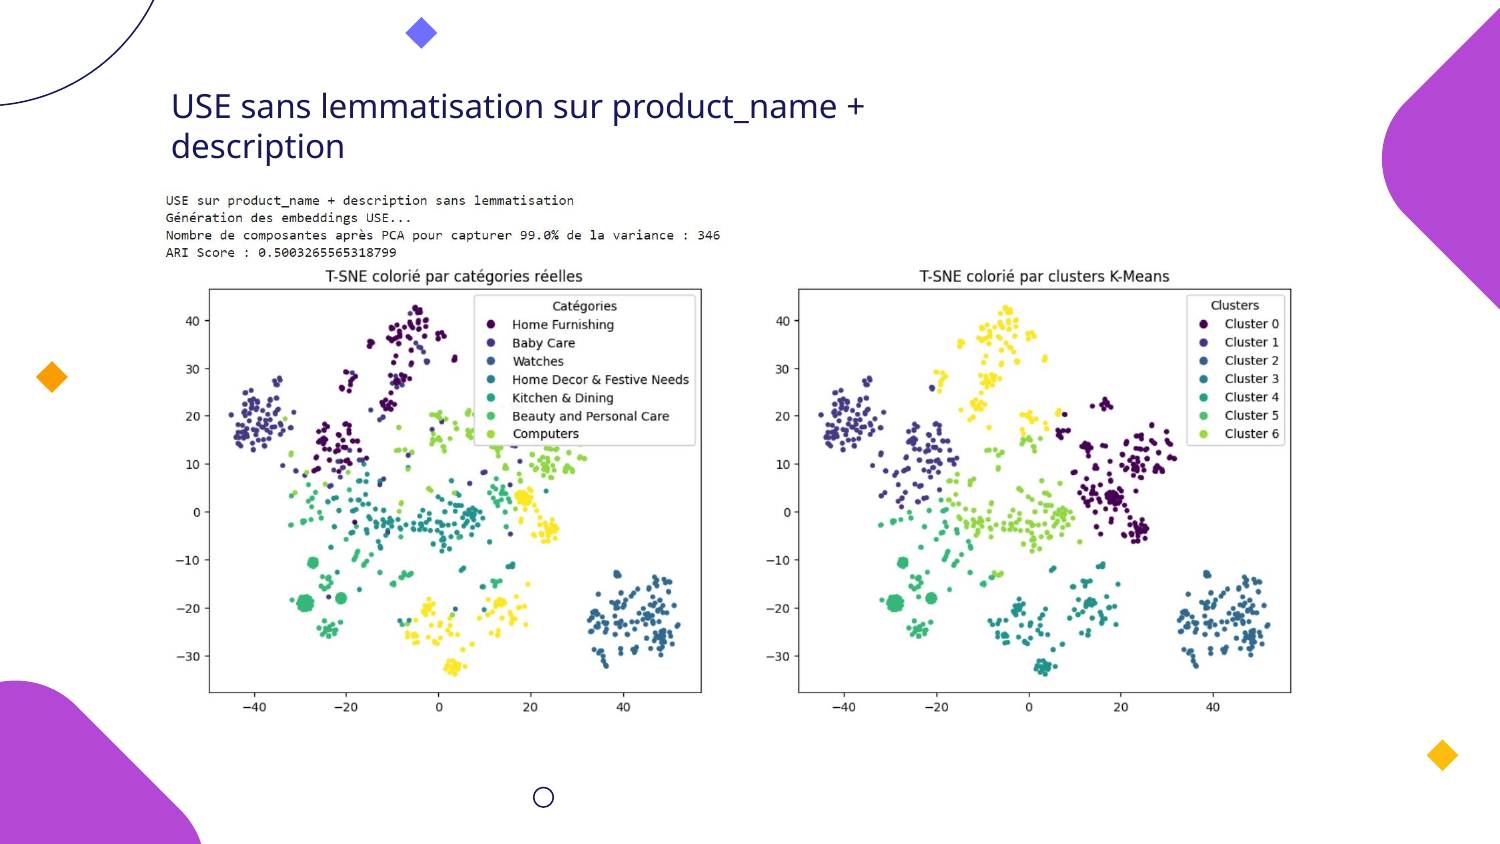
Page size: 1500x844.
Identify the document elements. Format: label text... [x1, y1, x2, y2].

title USE sans lemmatisation sur product_name + description [155, 70, 1044, 149]
picture [161, 189, 1298, 719]
